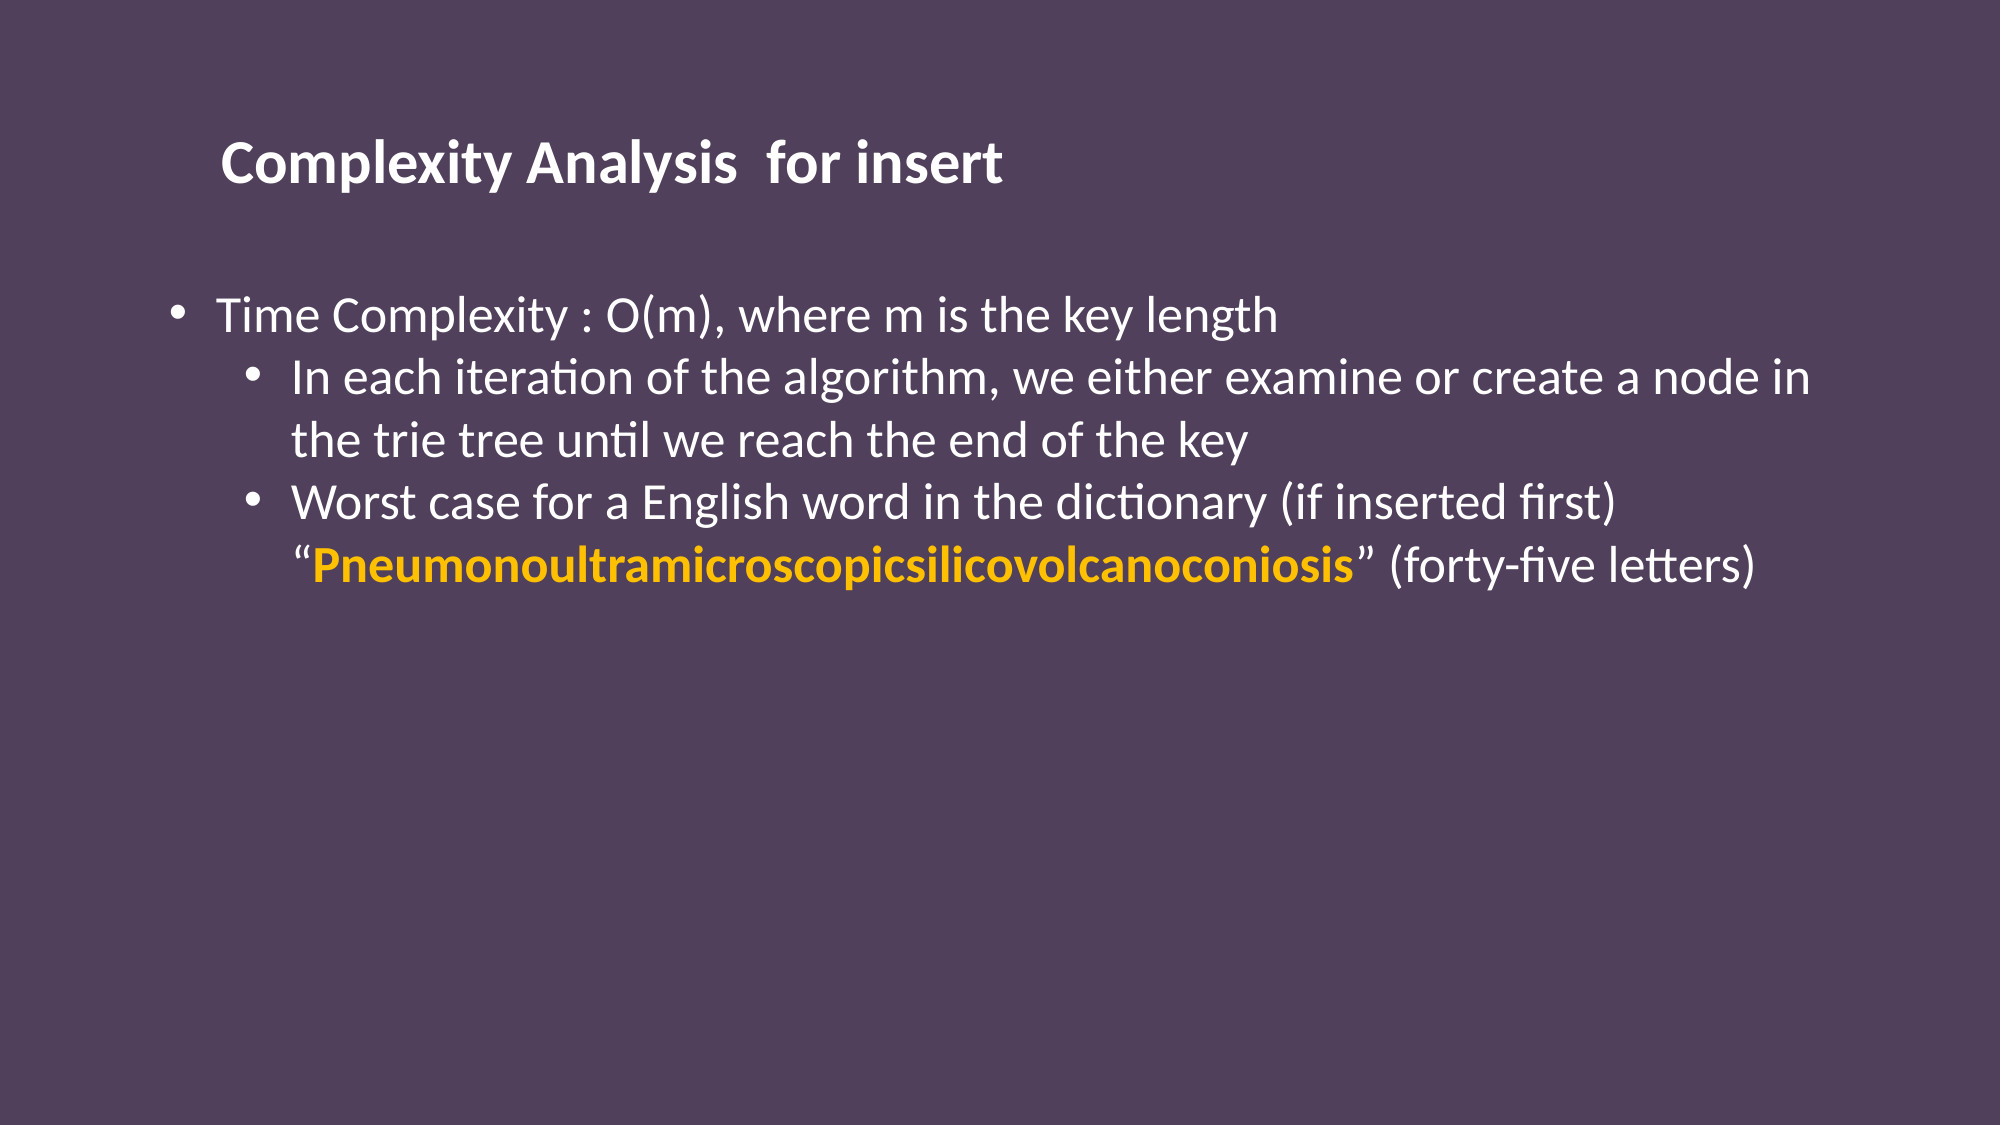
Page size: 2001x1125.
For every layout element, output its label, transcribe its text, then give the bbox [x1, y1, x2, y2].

text_box Complexity Analysis for insert [206, 113, 1021, 204]
text_box Time Complexity : O(m), where m is the key length In each iteration of the algorithm, we either examine or create a node in the trie tree until we reach the end of the key Worst case for a English word in the dictionary (if inserted first) “Pneumonoultramicroscopicsilicovolcanoconiosis” (forty-five letters) [154, 272, 1896, 600]
